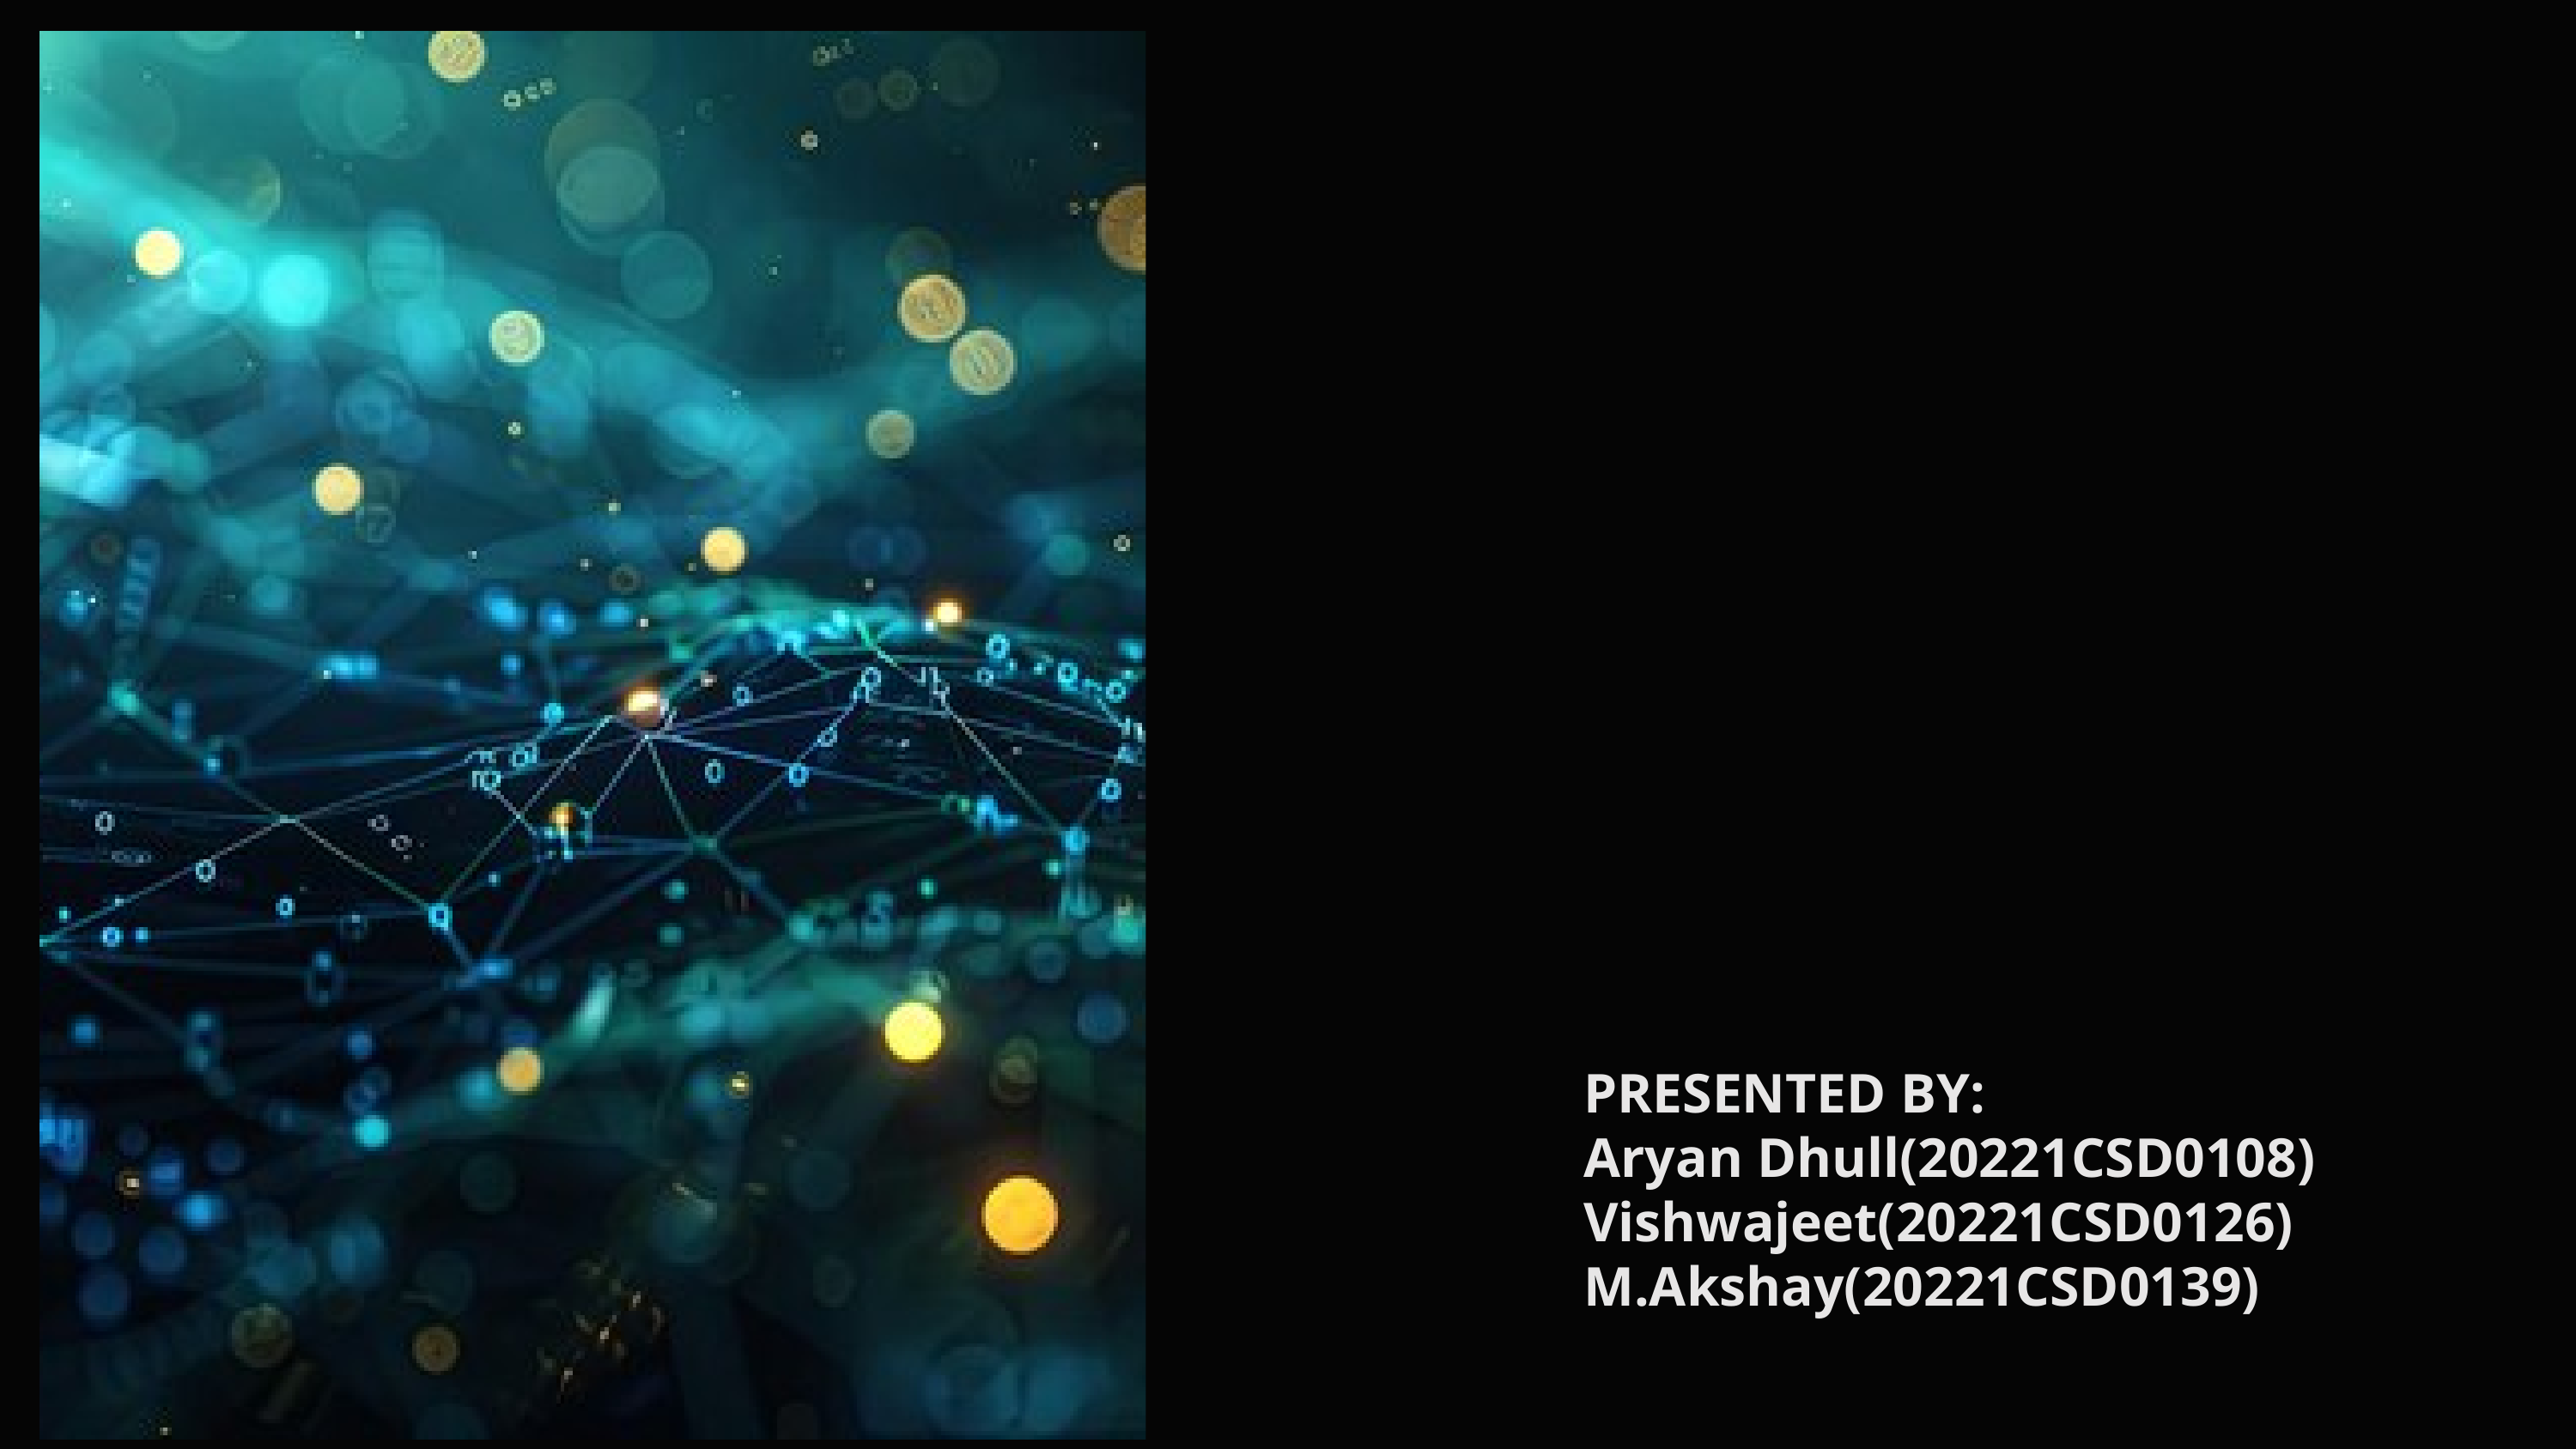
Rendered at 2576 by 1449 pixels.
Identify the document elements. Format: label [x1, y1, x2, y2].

text_box [1583, 1065, 2537, 1343]
text_box [0, 0, 2576, 1449]
